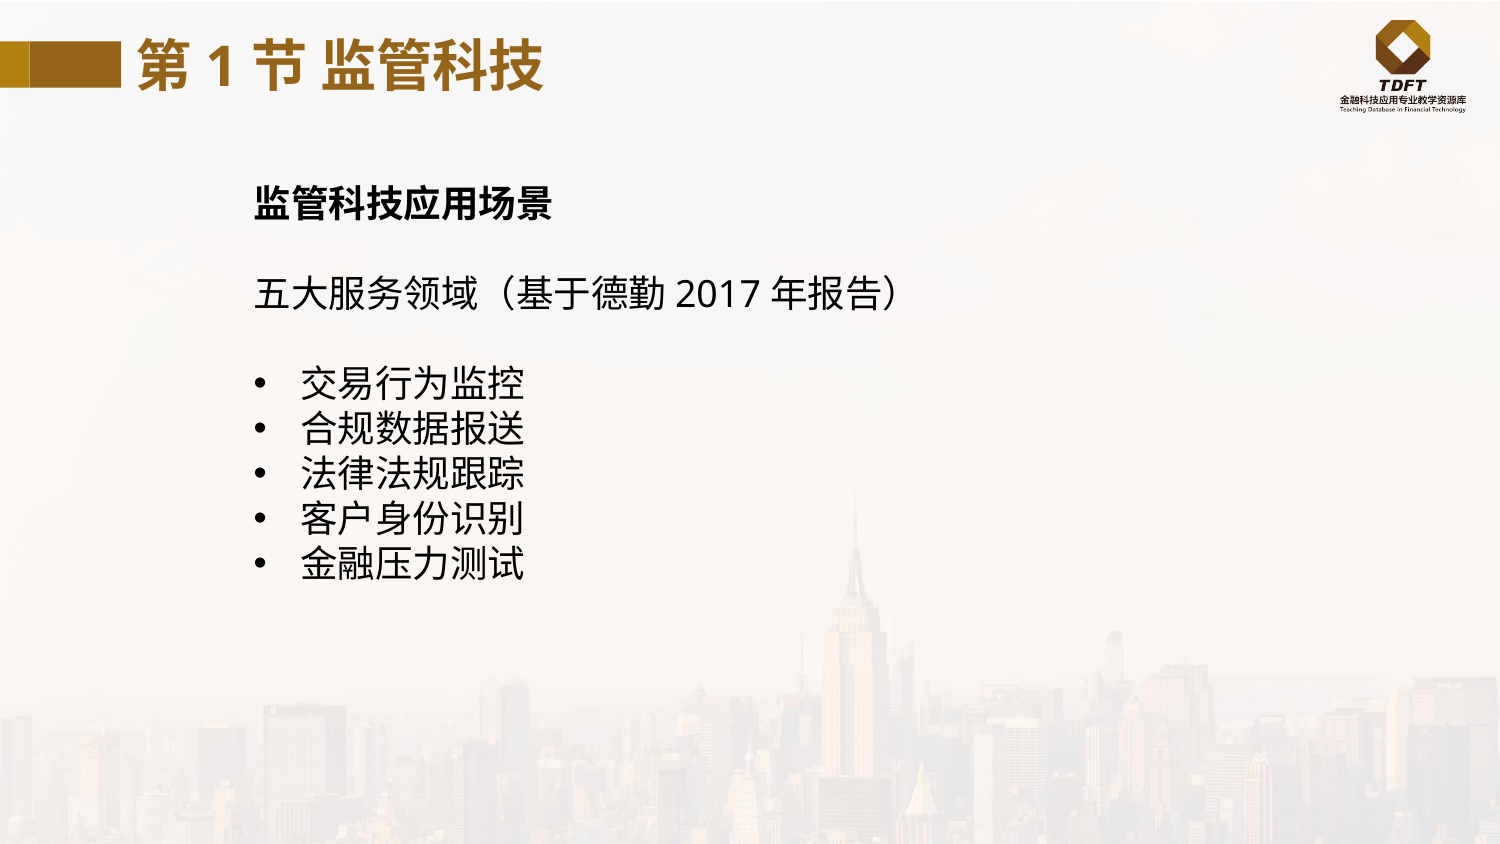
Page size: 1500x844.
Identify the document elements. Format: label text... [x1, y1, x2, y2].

text_box 监管科技应用场景 五大服务领域（基于德勤2017年报告） 交易行为监控 合规数据报送 法律法规跟踪 客户身份识别 金融压力测试 [238, 172, 1229, 593]
picture [0, 1, 1500, 844]
text_box [0, 39, 28, 90]
text_box 第1节 监管科技 [124, 24, 557, 104]
text_box [28, 39, 123, 90]
